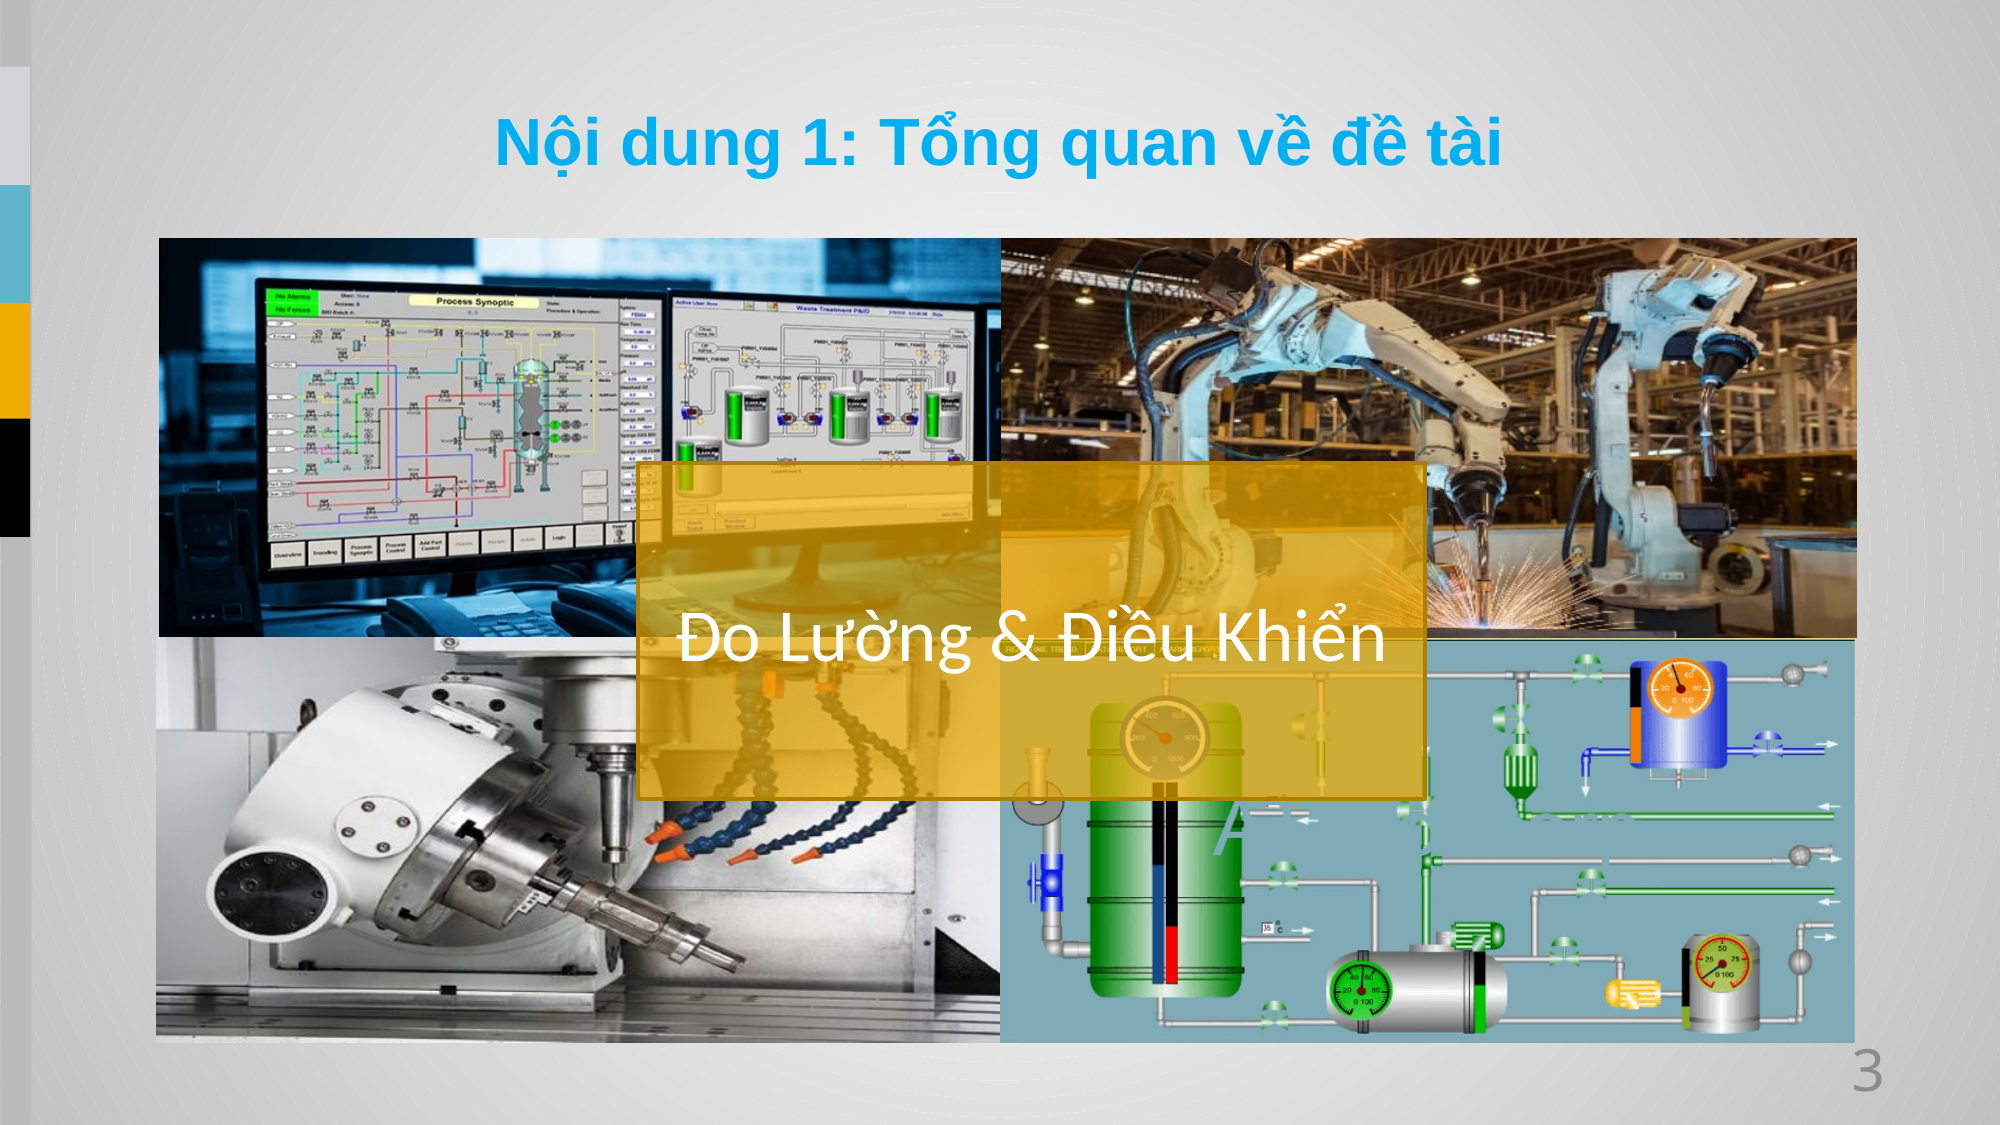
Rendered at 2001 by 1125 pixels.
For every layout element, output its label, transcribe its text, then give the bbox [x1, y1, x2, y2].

title Nội dung 1: Tổng quan về đề tài [99, 44, 1901, 233]
picture [156, 238, 1858, 1043]
slide_number 3 [1433, 1042, 1900, 1103]
